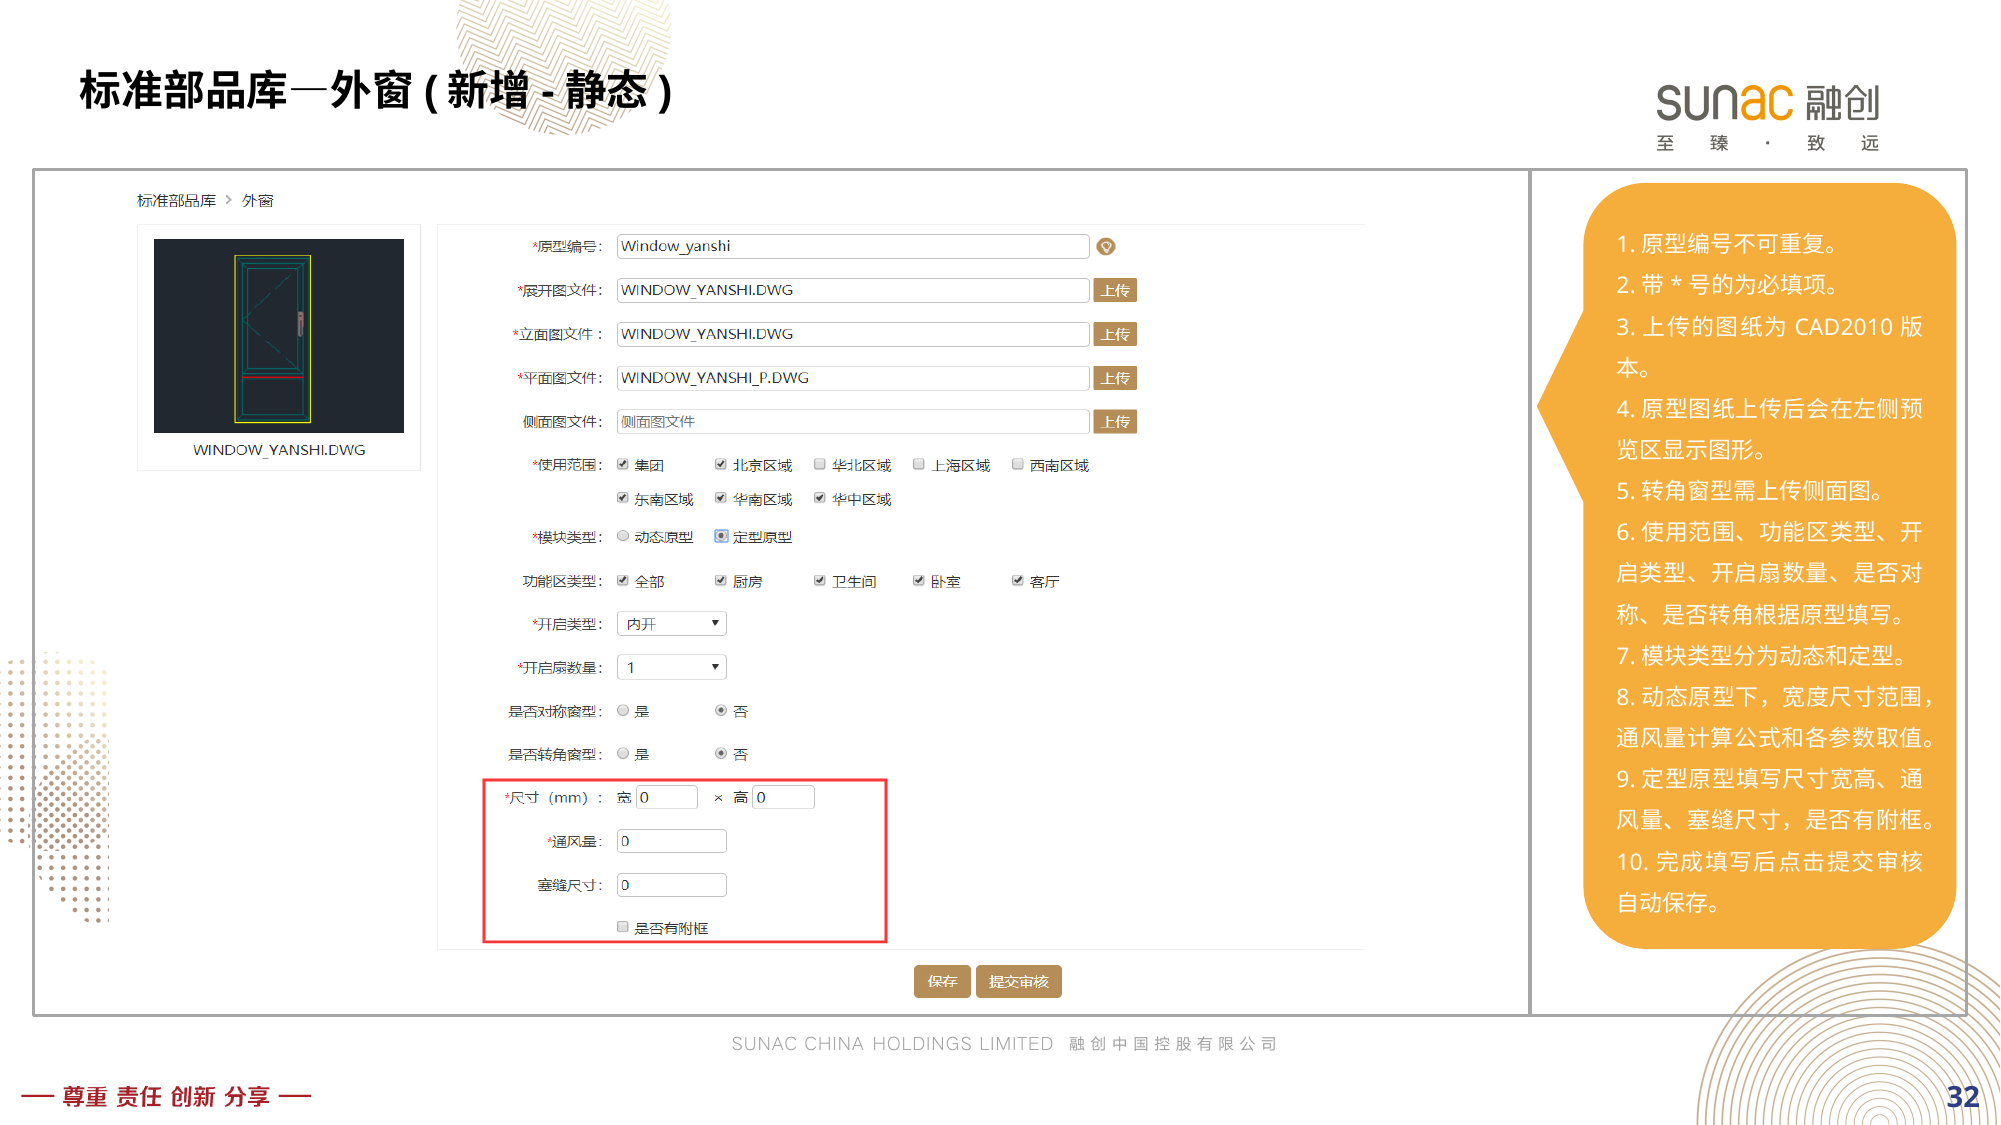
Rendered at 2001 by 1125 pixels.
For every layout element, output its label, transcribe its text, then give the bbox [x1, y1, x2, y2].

title 标准部品库—外窗(新增-静态) [70, 52, 1632, 126]
text_box 1.原型编号不可重复。 2.带*号的为必填项。 3.上传的图纸为CAD2010版本。 4.原型图纸上传后会在左侧预览区显示图形。 5.转角窗型需上传侧面图。 6.使用范围、功能区类型、开启类型、开启扇数量、是否对称、是否转角根据原型填写。 7.模块类型分为动态和定型。 8.动态原型下，宽度尺寸范围，通风量计算公式和各参数取值。 9.定型原型填写尺寸宽高、通风量、塞缝尺寸，是否有附框。 10.完成填写后点击提交审核自动保存。 [1534, 180, 1959, 951]
picture [0, 0, 2001, 1125]
